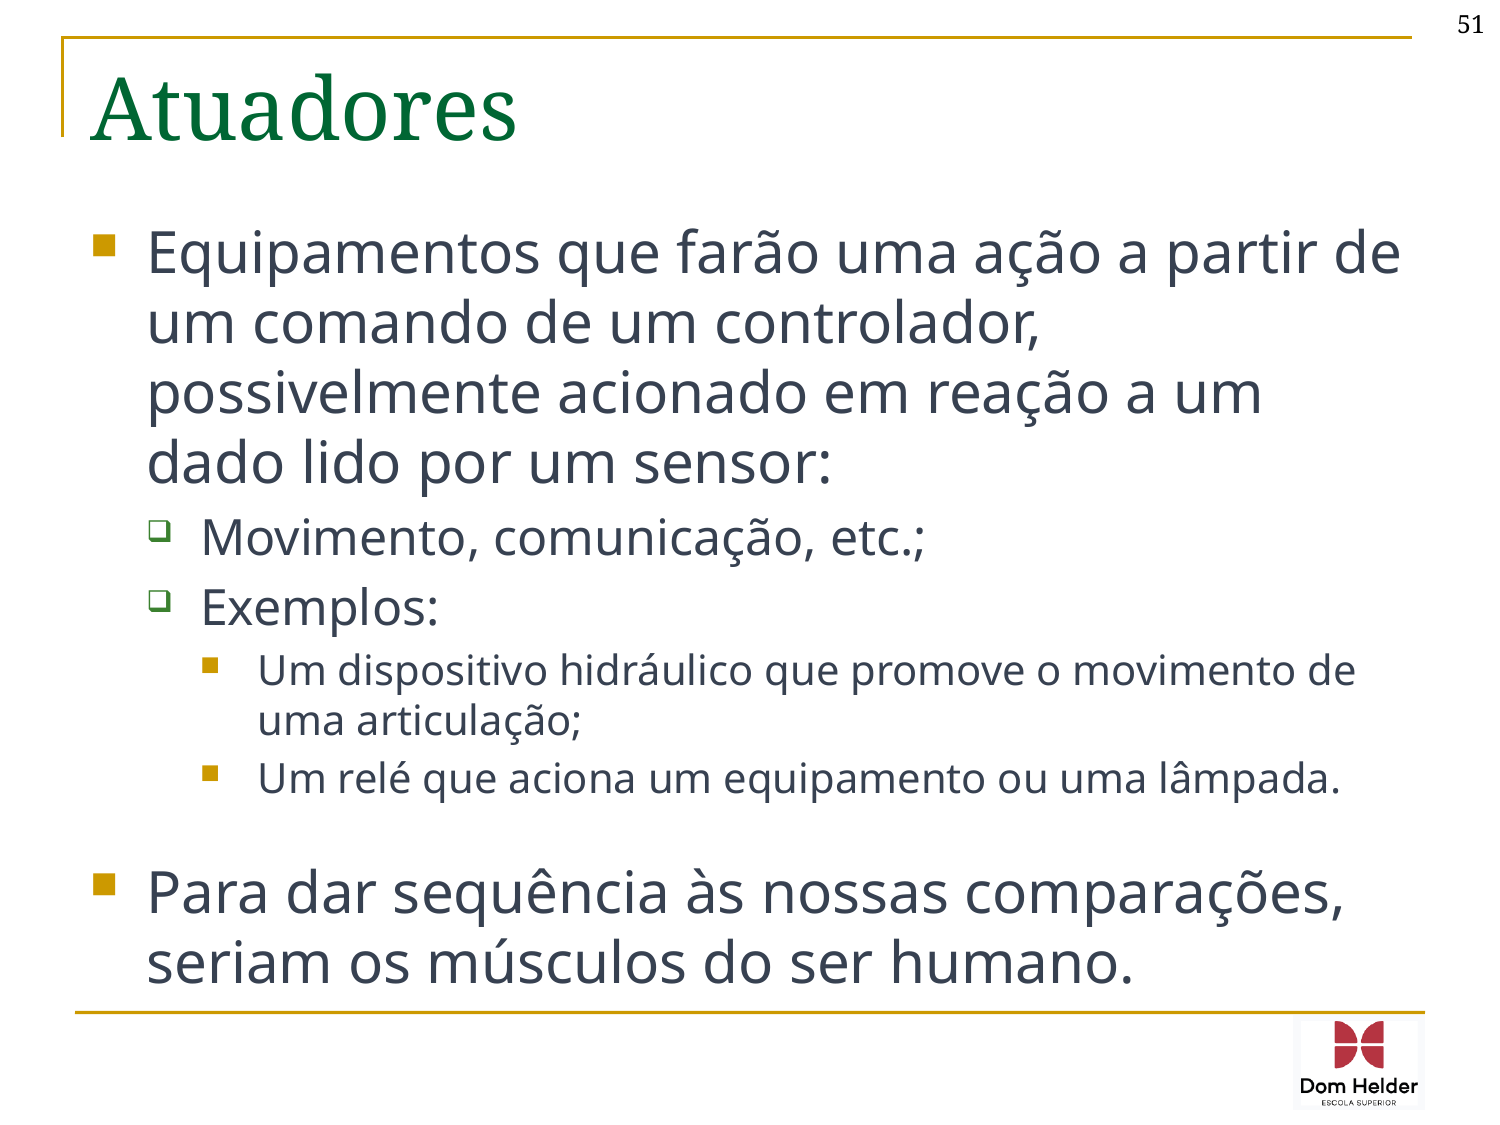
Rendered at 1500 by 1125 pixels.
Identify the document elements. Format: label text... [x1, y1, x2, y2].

picture [1293, 1015, 1425, 1110]
title Atuadores [75, 45, 1425, 208]
list Equipamentos que farão uma ação a partir de um comando de um controlador, possivelmente acionado em reação a um dado lido por um sensor: Movimento, comunicação, etc.; Exemplos: Um dispositivo hidráulico que promove o movimento de uma articulação; Um relé que aciona um equipamento ou uma lâmpada. Para dar sequência às nossas comparações, seriam os músculos do ser humano. [75, 208, 1425, 1006]
slide_number 51 [1424, 0, 1500, 51]
